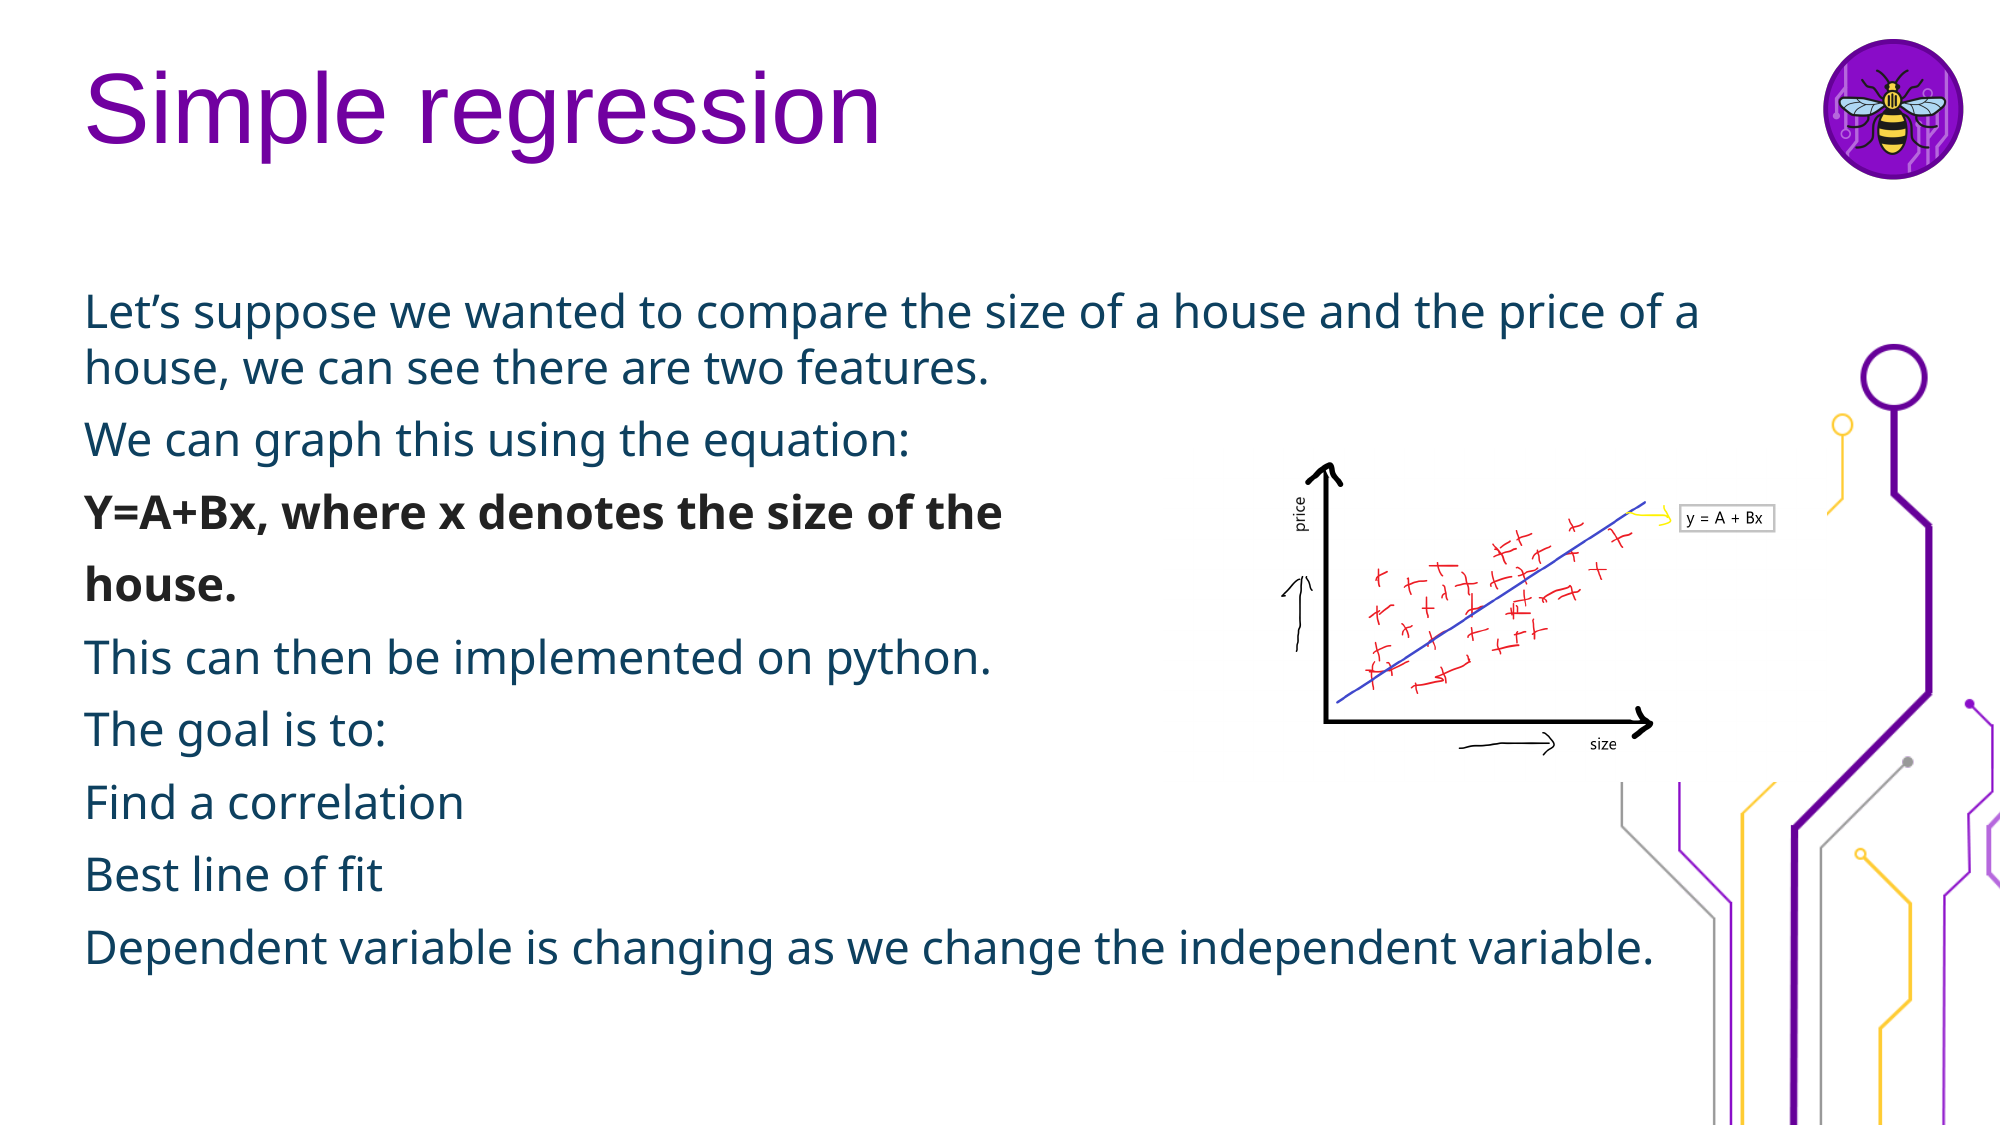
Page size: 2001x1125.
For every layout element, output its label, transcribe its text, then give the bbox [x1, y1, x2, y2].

title Simple regression [68, 3, 1794, 221]
list Let’s suppose we wanted to compare the size of a house and the price of a house, we can see there are two features. We can graph this using the equation: Y=A+Bx, where x denotes the size of the house. This can then be implemented on python. The goal is to: Find a correlation Best line of fit Dependent variable is changing as we change the independent variable. [68, 274, 1794, 989]
picture [1163, 319, 2000, 1125]
picture [1814, 34, 1971, 184]
